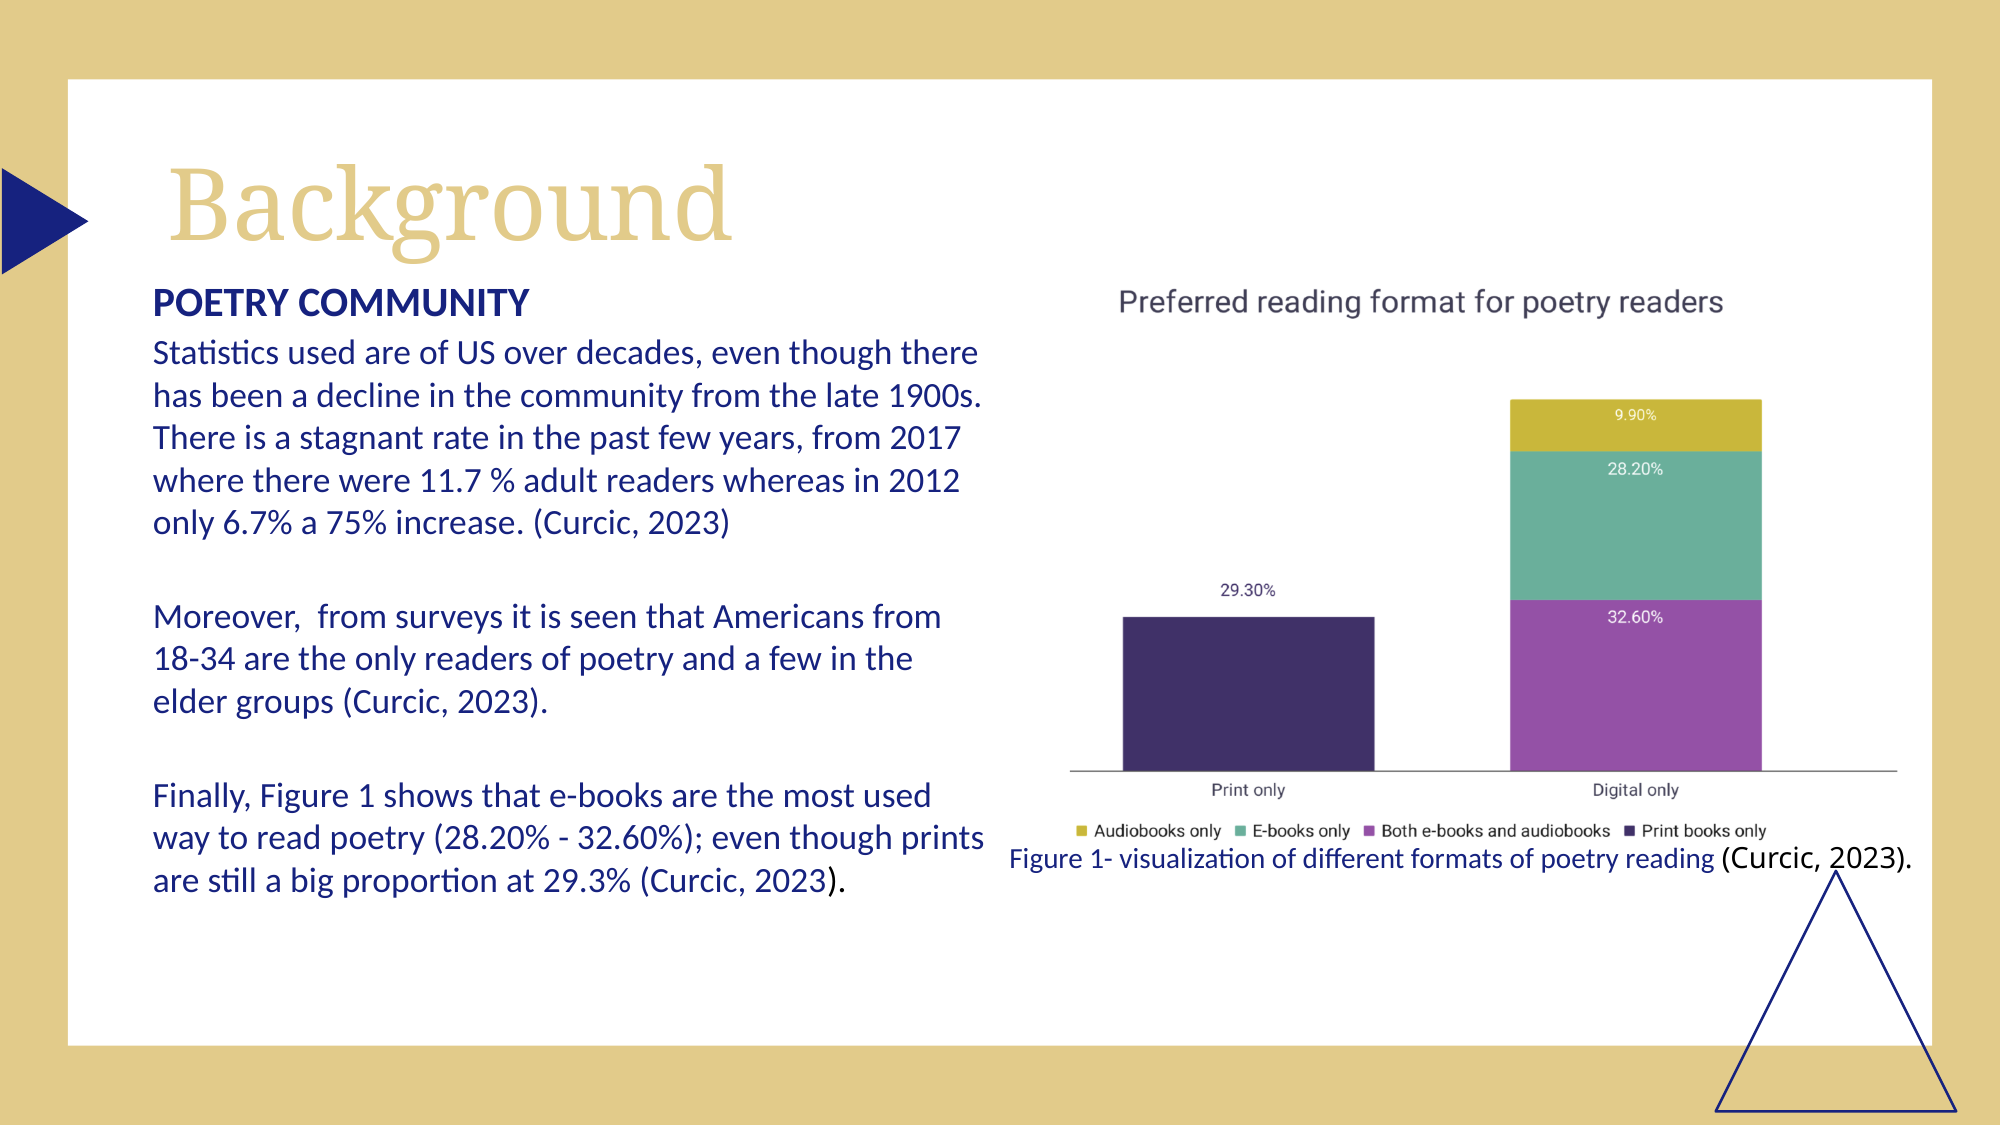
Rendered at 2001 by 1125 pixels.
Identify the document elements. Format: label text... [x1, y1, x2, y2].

title Background [152, 146, 1868, 296]
text_box Figure 1- visualization of different formats of poetry reading (Curcic, 2023). [994, 832, 2000, 883]
picture [1069, 266, 1913, 859]
list POETRY COMMUNITY Statistics used are of US over decades, even though there has been a decline in the community from the late 1900s. There is a stagnant rate in the past few years, from 2017 where there were 11.7 % adult readers whereas in 2012 only 6.7% a 75% increase. (Curcic, 2023) Moreover, from surveys it is seen that Americans from 18-34 are the only readers of poetry and a few in the elder groups (Curcic, 2023). Finally, Figure 1 shows that e-books are the most used way to read poetry (28.20% - 32.60%); even though prints are still a big proportion at 29.3% (Curcic, 2023). [152, 296, 995, 937]
